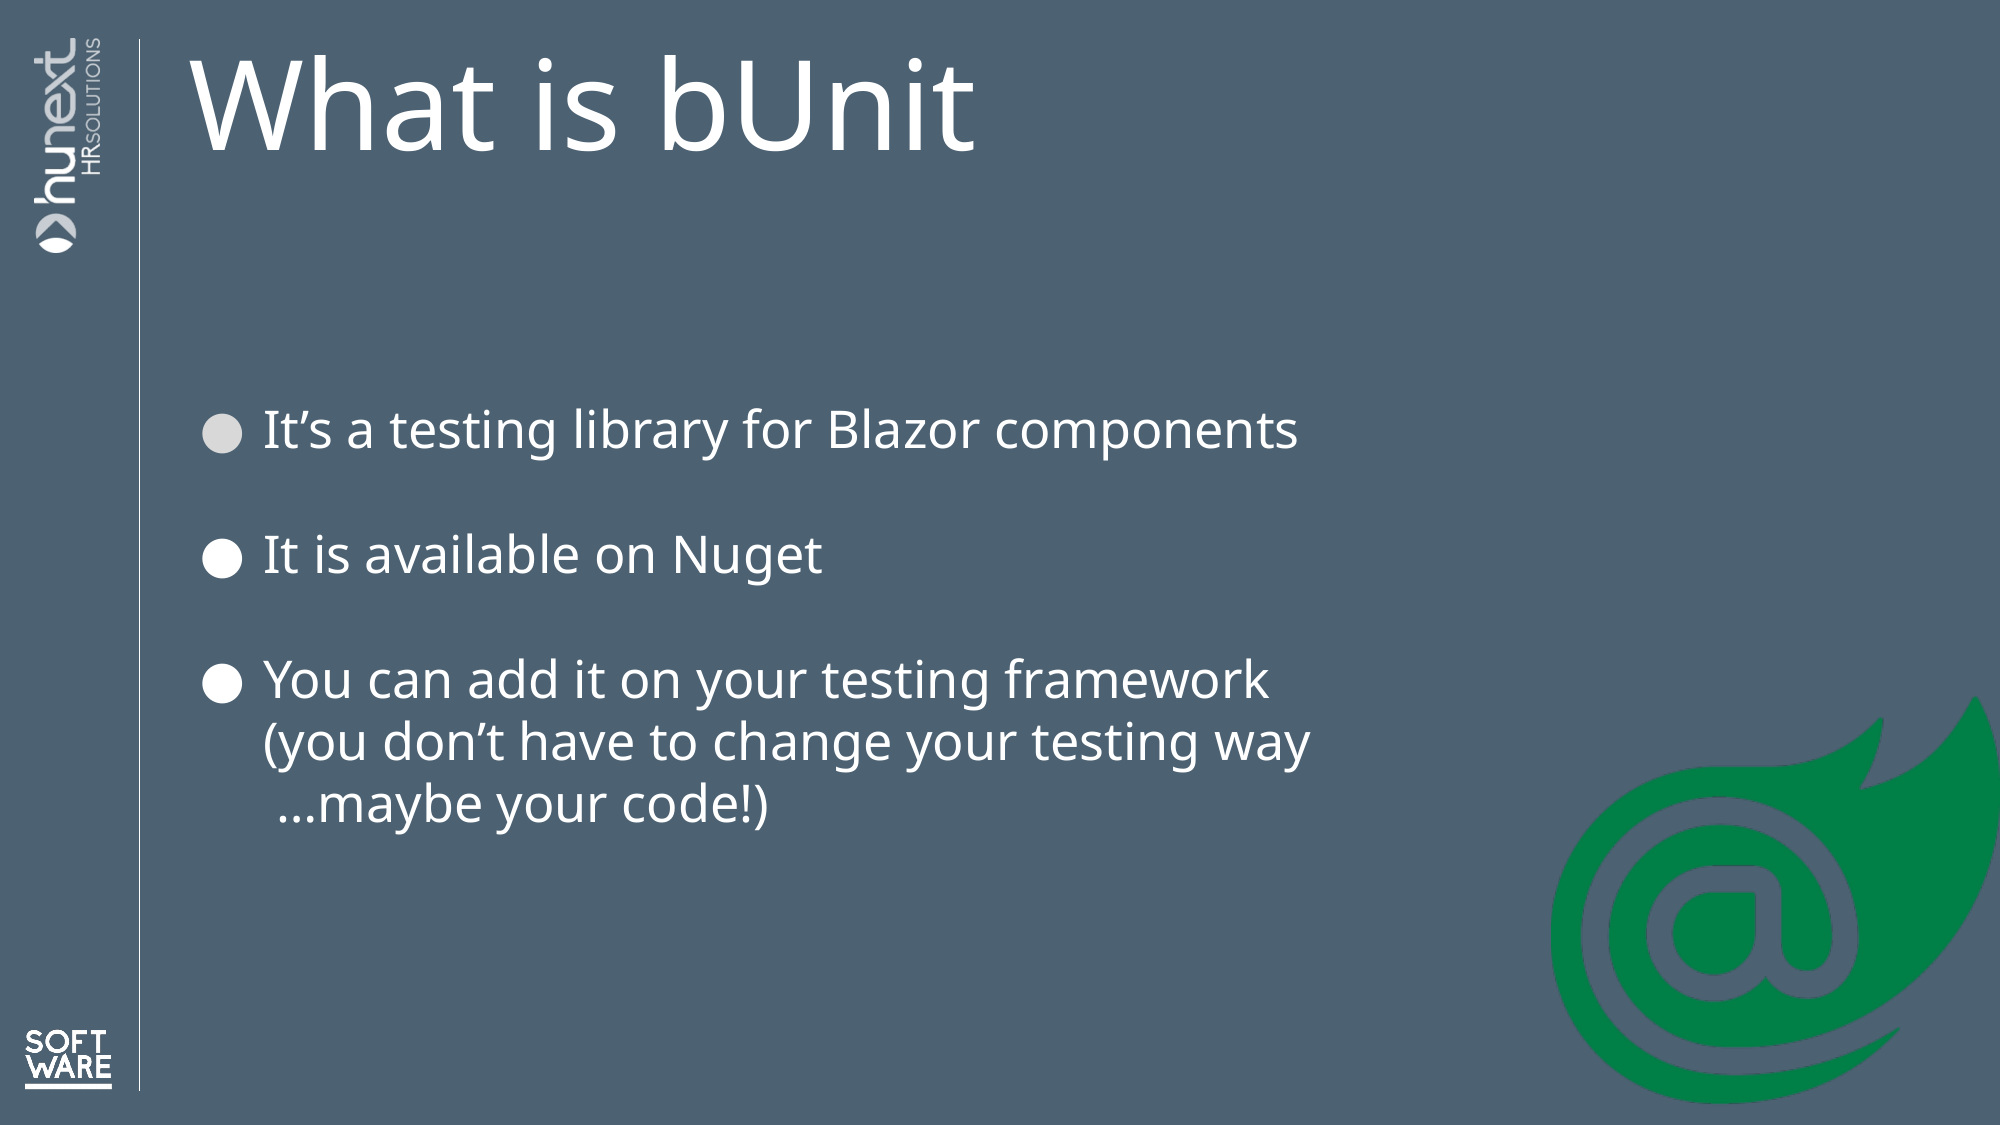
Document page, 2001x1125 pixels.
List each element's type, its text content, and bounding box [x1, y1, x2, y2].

text_box What is bUnit [173, 18, 1962, 184]
picture [1551, 676, 2000, 1125]
picture [34, 38, 100, 253]
picture [6, 1013, 129, 1111]
text_box It’s a testing library for Blazor components It is available on Nuget You can add it on your testing framework (you don’t have to change your testing way …maybe your code!) [173, 388, 1502, 828]
